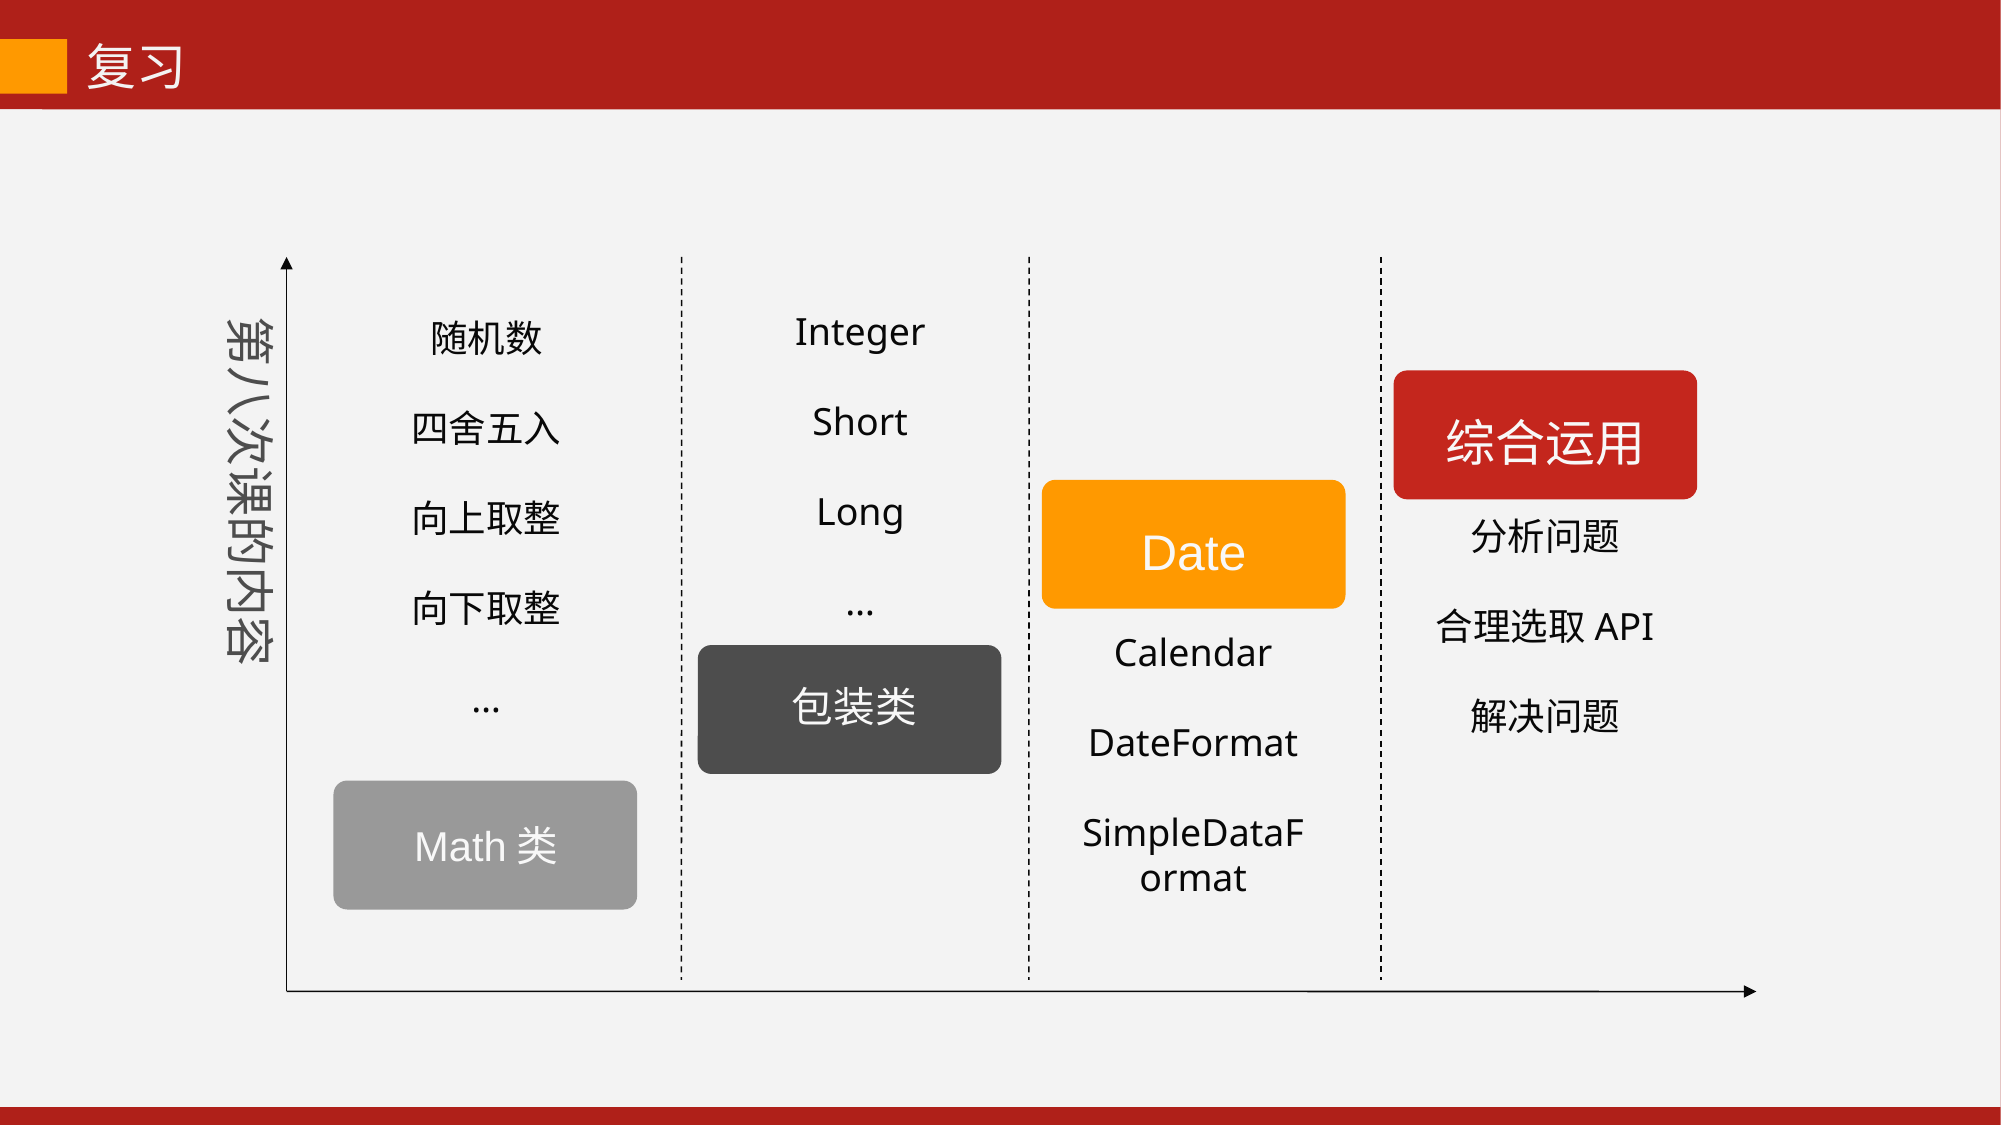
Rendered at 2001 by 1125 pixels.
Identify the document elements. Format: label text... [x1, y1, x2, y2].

text_box 第八次课的内容 [197, 301, 282, 709]
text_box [1041, 479, 1346, 609]
text_box Integer Short Long … [720, 300, 1001, 630]
text_box [0, 39, 68, 94]
text_box Calendar DateFormat SimpleDataFormat [1064, 621, 1323, 907]
text_box 随机数 四舍五入 向上取整 向下取整 … [346, 307, 627, 728]
text_box 复习 [72, 28, 202, 104]
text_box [697, 644, 1002, 775]
text_box 分析问题 合理选取API 解决问题 [1416, 508, 1674, 791]
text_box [1393, 370, 1698, 500]
text_box [0, 109, 2001, 1107]
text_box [333, 780, 638, 910]
